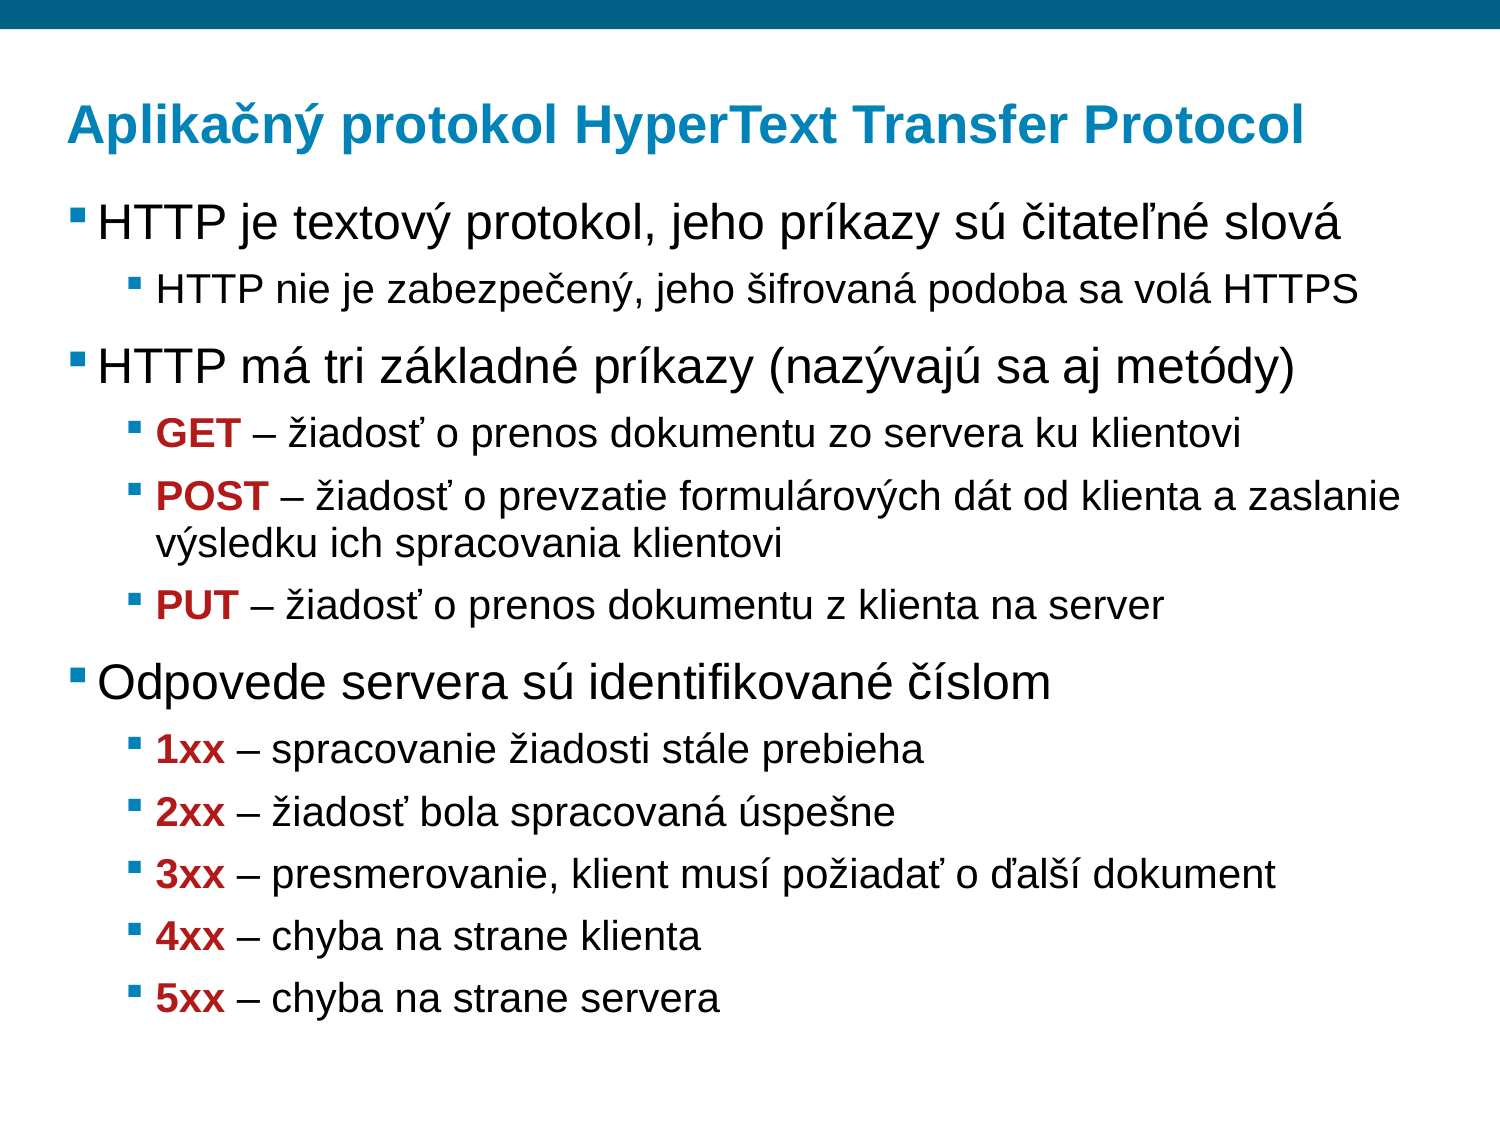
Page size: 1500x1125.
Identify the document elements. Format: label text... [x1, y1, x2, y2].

list HTTP je textový protokol, jeho príkazy sú čitateľné slová HTTP nie je zabezpečený, jeho šifrovaná podoba sa volá HTTPS HTTP má tri základné príkazy (nazývajú sa aj metódy) GET – žiadosť o prenos dokumentu zo servera ku klientovi POST – žiadosť o prevzatie formulárových dát od klienta a zaslanie výsledku ich spracovania klientovi PUT – žiadosť o prenos dokumentu z klienta na server Odpovede servera sú identifikované číslom 1xx – spracovanie žiadosti stále prebieha 2xx – žiadosť bola spracovaná úspešne 3xx – presmerovanie, klient musí požiadať o ďalší dokument 4xx – chyba na strane klienta 5xx – chyba na strane servera [53, 187, 1447, 1075]
title Aplikačný protokol HyperText Transfer Protocol [53, 50, 1447, 163]
